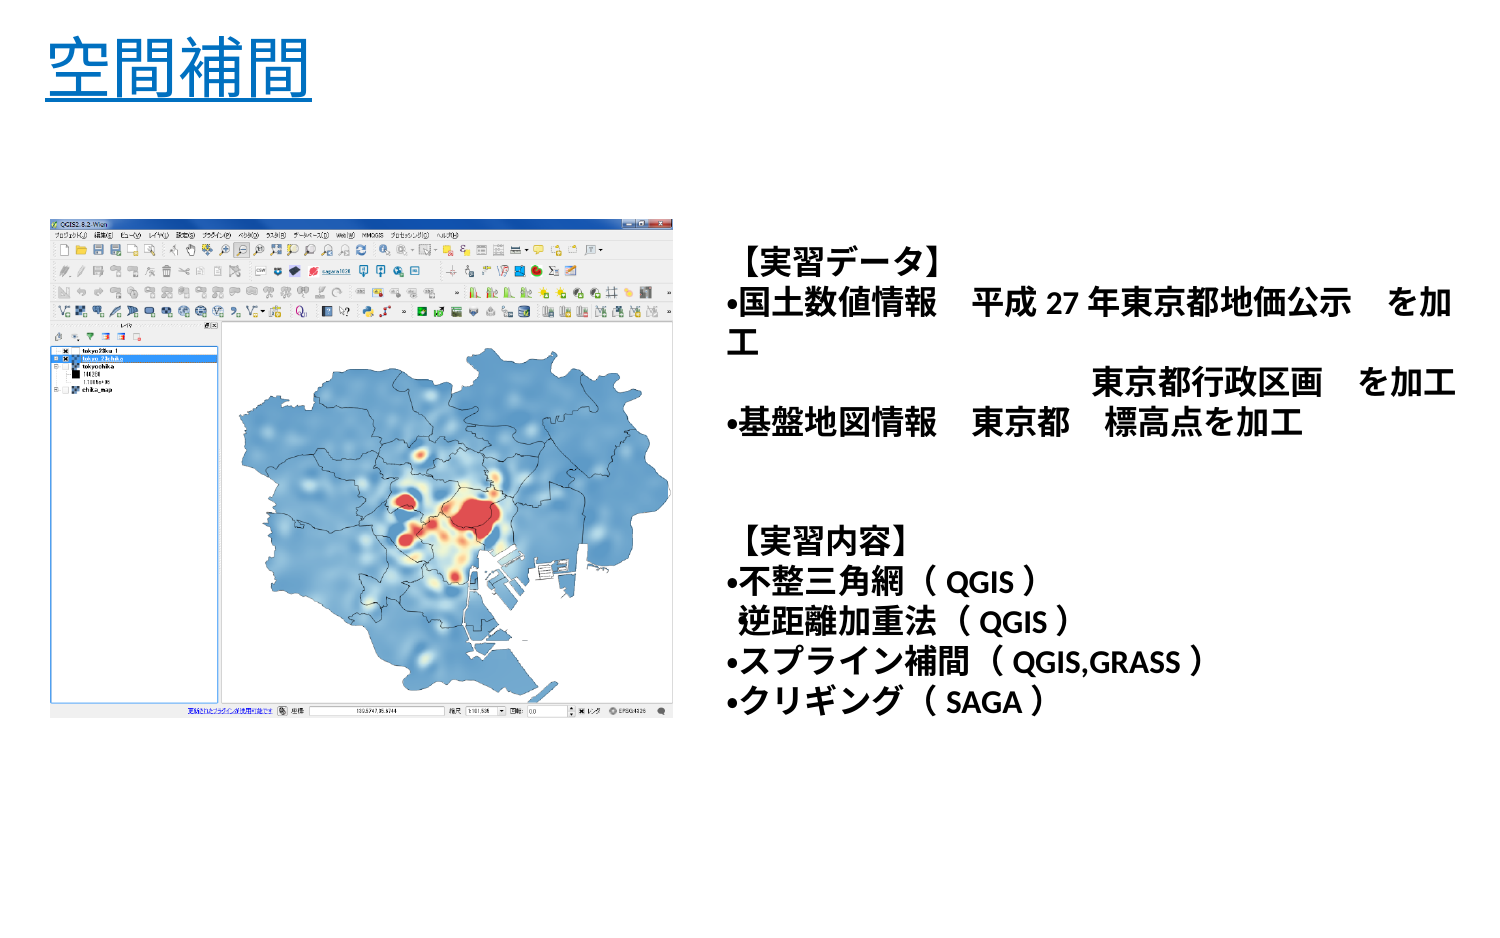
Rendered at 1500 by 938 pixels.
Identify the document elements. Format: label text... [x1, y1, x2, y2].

text_box 【実習データ】 ・国土数値情報 平成27年東京都地価公示 を加工 東京都行政区画 を加工 ・基盤地図情報 東京都 標高点を加工 【実習内容】 ・不整三角網（QGIS） ・逆距離加重法（QGIS） ・スプライン補間（QGIS,GRASS） ・クリギング（SAGA） [711, 233, 1488, 728]
text_box 空間補間 [30, 18, 327, 114]
picture [50, 219, 673, 718]
